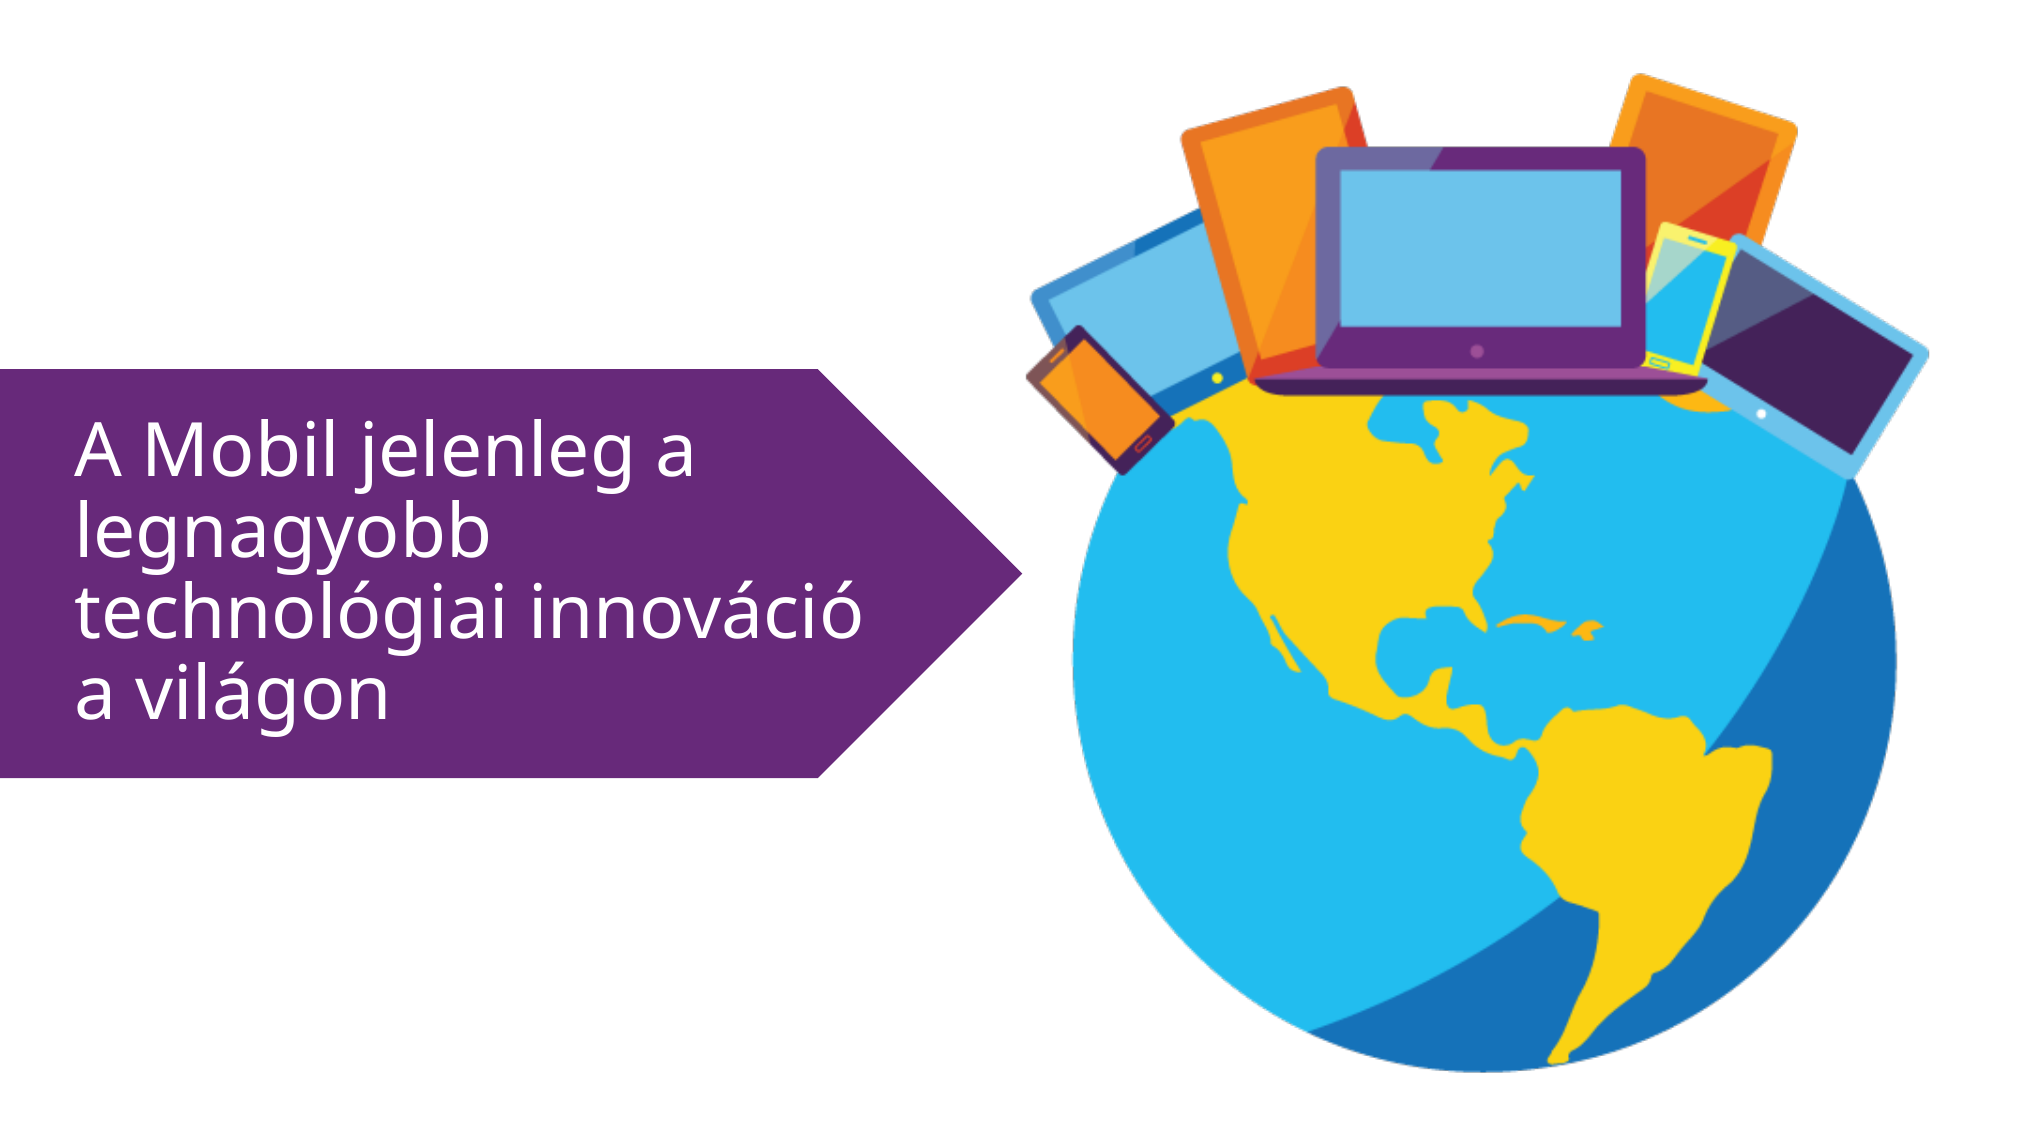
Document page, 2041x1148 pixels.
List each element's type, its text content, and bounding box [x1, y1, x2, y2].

text_box A Mobil jelenleg a legnagyobb technológiai innováció a világon [0, 368, 734, 779]
picture [734, 0, 2041, 1148]
